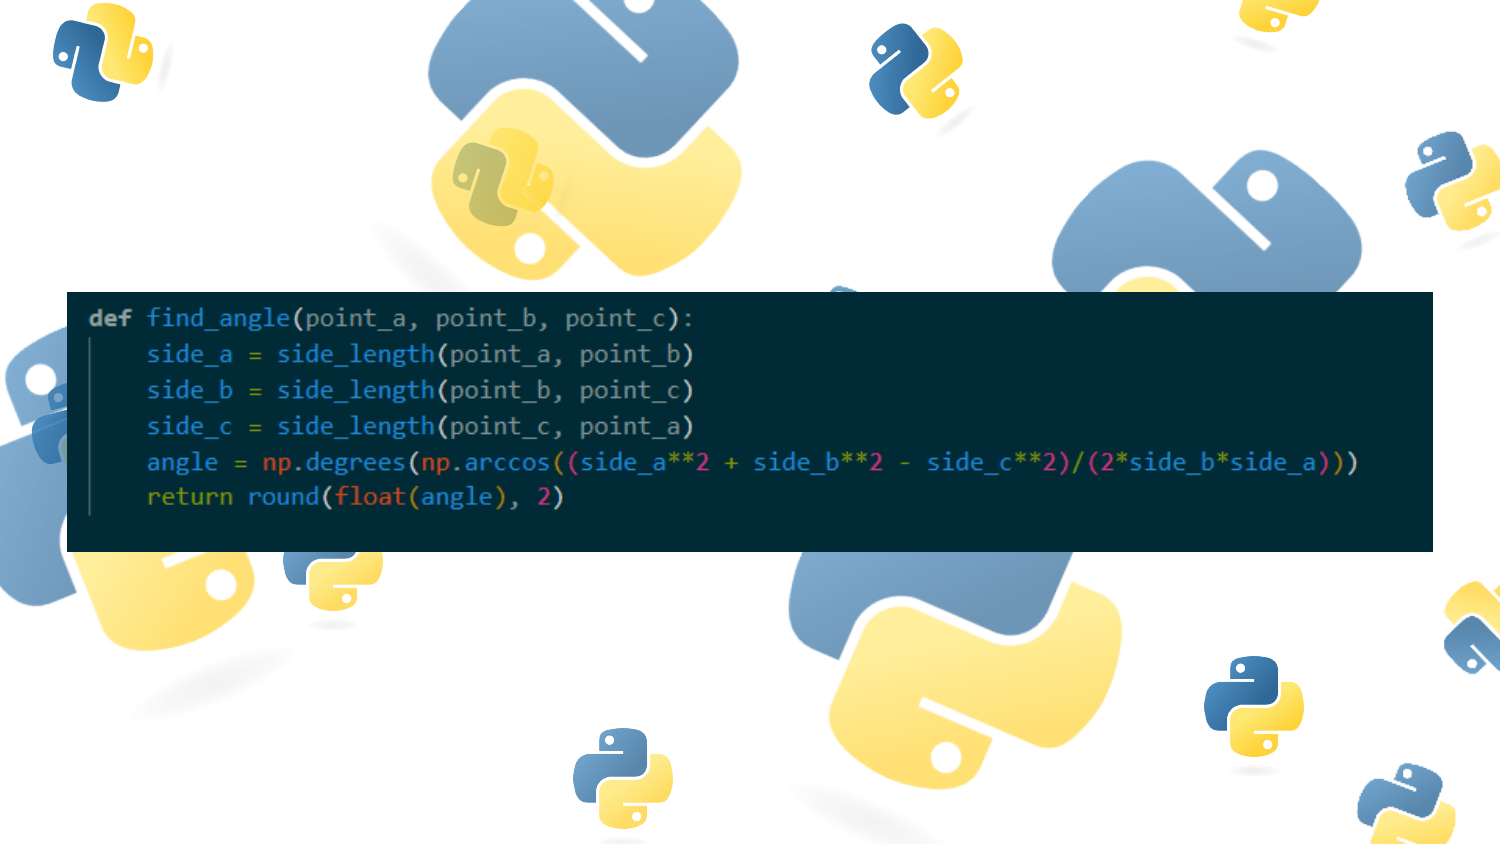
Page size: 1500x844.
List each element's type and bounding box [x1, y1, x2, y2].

picture [444, 493, 463, 509]
picture [166, 314, 173, 326]
picture [683, 452, 693, 462]
picture [177, 416, 188, 434]
picture [554, 486, 562, 509]
picture [313, 487, 318, 504]
picture [149, 427, 158, 434]
picture [599, 458, 607, 470]
picture [350, 458, 390, 470]
picture [668, 386, 677, 398]
picture [193, 452, 202, 470]
picture [567, 314, 593, 331]
picture [1131, 459, 1142, 470]
picture [149, 355, 158, 362]
picture [177, 344, 188, 362]
picture [364, 492, 391, 504]
picture [470, 486, 474, 504]
picture [1044, 453, 1056, 470]
picture [191, 492, 232, 504]
picture [1217, 452, 1228, 462]
picture [1060, 452, 1068, 475]
picture [581, 422, 608, 439]
picture [555, 395, 562, 403]
picture [495, 350, 507, 362]
picture [1174, 458, 1185, 469]
picture [452, 350, 463, 367]
picture [384, 350, 390, 361]
picture [306, 380, 333, 398]
picture [439, 344, 447, 367]
picture [611, 350, 621, 362]
picture [294, 308, 302, 331]
picture [1072, 452, 1084, 473]
picture [258, 493, 267, 502]
picture [437, 314, 463, 331]
picture [539, 350, 549, 362]
picture [277, 315, 288, 326]
picture [91, 309, 132, 326]
picture [394, 465, 404, 470]
picture [306, 344, 333, 362]
picture [279, 355, 289, 362]
picture [611, 422, 621, 434]
picture [496, 486, 504, 509]
picture [220, 314, 246, 326]
picture [509, 417, 521, 434]
picture [163, 422, 173, 434]
picture [480, 493, 491, 504]
picture [1274, 458, 1286, 470]
picture [337, 314, 347, 326]
picture [928, 458, 938, 463]
picture [685, 380, 692, 403]
picture [467, 314, 477, 326]
picture [364, 386, 383, 397]
picture [639, 345, 651, 362]
picture [555, 452, 563, 475]
picture [670, 308, 678, 331]
picture [422, 344, 433, 362]
picture [1232, 458, 1242, 463]
picture [352, 314, 362, 326]
picture [685, 416, 692, 439]
picture [624, 350, 637, 362]
picture [668, 344, 680, 362]
picture [220, 380, 232, 398]
picture [177, 314, 188, 325]
picture [1260, 453, 1271, 470]
picture [351, 380, 361, 398]
picture [539, 488, 550, 504]
picture [725, 458, 738, 468]
picture [610, 314, 621, 326]
picture [827, 452, 835, 470]
picture [697, 453, 709, 470]
picture [264, 458, 291, 475]
picture [870, 453, 882, 470]
picture [166, 350, 173, 362]
picture [279, 427, 289, 434]
picture [364, 309, 376, 326]
picture [439, 380, 447, 403]
picture [323, 486, 332, 509]
picture [163, 458, 174, 470]
picture [384, 386, 390, 397]
picture [177, 488, 188, 504]
picture [220, 350, 232, 362]
picture [756, 465, 765, 470]
picture [149, 391, 158, 398]
picture [755, 458, 765, 463]
picture [148, 458, 159, 470]
picture [466, 386, 479, 398]
picture [509, 381, 521, 398]
picture [409, 486, 418, 509]
picture [624, 422, 637, 434]
picture [511, 502, 518, 509]
picture [279, 391, 289, 398]
picture [205, 458, 218, 470]
picture [293, 386, 303, 398]
picture [1349, 452, 1357, 475]
picture [624, 309, 636, 326]
picture [510, 458, 519, 469]
picture [1158, 452, 1171, 470]
text_box [1475, 0, 1500, 844]
picture [522, 458, 535, 470]
picture [1304, 458, 1315, 470]
picture [439, 416, 447, 439]
picture [624, 386, 637, 398]
picture [669, 452, 679, 462]
picture [265, 308, 274, 326]
picture [466, 458, 477, 470]
picture [422, 493, 441, 504]
picture [249, 314, 262, 330]
picture [250, 493, 255, 504]
picture [538, 380, 550, 398]
picture [394, 458, 404, 463]
picture [410, 452, 418, 475]
picture [392, 346, 419, 366]
picture [624, 458, 637, 470]
picture [581, 350, 608, 367]
picture [1102, 453, 1114, 470]
picture [220, 422, 230, 434]
picture [1015, 452, 1026, 462]
picture [538, 422, 548, 434]
picture [353, 344, 361, 362]
picture [1089, 452, 1098, 475]
picture [148, 492, 174, 504]
picture [494, 458, 505, 470]
picture [422, 380, 427, 398]
picture [943, 458, 953, 470]
picture [1146, 458, 1155, 470]
picture [296, 350, 303, 362]
picture [166, 386, 173, 398]
picture [364, 422, 383, 434]
picture [394, 314, 406, 326]
picture [509, 345, 521, 362]
picture [494, 309, 506, 326]
picture [351, 416, 361, 434]
picture [929, 465, 938, 470]
picture [466, 350, 479, 362]
picture [191, 386, 203, 398]
picture [957, 452, 968, 470]
picture [191, 422, 203, 434]
text_box [0, 0, 1470, 844]
picture [270, 493, 281, 504]
picture [1232, 463, 1242, 470]
picture [306, 452, 333, 470]
picture [429, 386, 433, 397]
picture [177, 380, 188, 398]
picture [783, 452, 794, 470]
picture [392, 382, 419, 402]
picture [321, 314, 334, 326]
picture [285, 493, 289, 504]
picture [364, 350, 383, 361]
picture [149, 386, 158, 391]
picture [307, 314, 319, 331]
picture [394, 488, 405, 504]
picture [481, 350, 491, 362]
picture [1116, 452, 1127, 462]
picture [149, 422, 158, 427]
picture [306, 416, 333, 434]
picture [1320, 452, 1328, 475]
picture [639, 381, 651, 398]
picture [685, 344, 692, 367]
picture [335, 486, 361, 504]
picture [555, 431, 562, 439]
picture [392, 418, 419, 438]
picture [856, 452, 867, 462]
picture [411, 323, 416, 331]
picture [525, 308, 535, 326]
picture [466, 422, 478, 434]
picture [191, 350, 203, 362]
picture [541, 323, 546, 331]
picture [653, 458, 665, 470]
picture [480, 314, 492, 326]
picture [1334, 452, 1342, 475]
picture [669, 422, 679, 434]
picture [481, 422, 491, 434]
picture [772, 458, 780, 470]
picture [422, 458, 449, 475]
picture [191, 308, 202, 326]
picture [480, 458, 491, 470]
picture [452, 422, 463, 439]
picture [833, 458, 838, 468]
picture [177, 458, 190, 474]
picture [1202, 452, 1214, 470]
picture [149, 350, 158, 355]
picture [429, 422, 433, 433]
picture [1030, 452, 1040, 462]
picture [1000, 458, 1010, 470]
picture [292, 493, 310, 504]
picture [452, 386, 463, 403]
picture [495, 386, 507, 398]
picture [541, 463, 549, 470]
picture [293, 422, 303, 434]
picture [611, 386, 621, 398]
picture [335, 458, 347, 474]
picture [609, 452, 621, 470]
picture [569, 452, 577, 475]
picture [582, 458, 591, 463]
picture [582, 465, 593, 470]
picture [841, 452, 852, 462]
picture [597, 314, 607, 326]
picture [655, 316, 663, 326]
picture [638, 417, 651, 434]
picture [384, 422, 390, 433]
picture [797, 458, 809, 470]
picture [422, 416, 427, 434]
picture [495, 422, 507, 434]
picture [481, 386, 491, 398]
picture [581, 386, 608, 403]
picture [971, 458, 983, 470]
picture [555, 359, 562, 367]
picture [1246, 458, 1256, 470]
